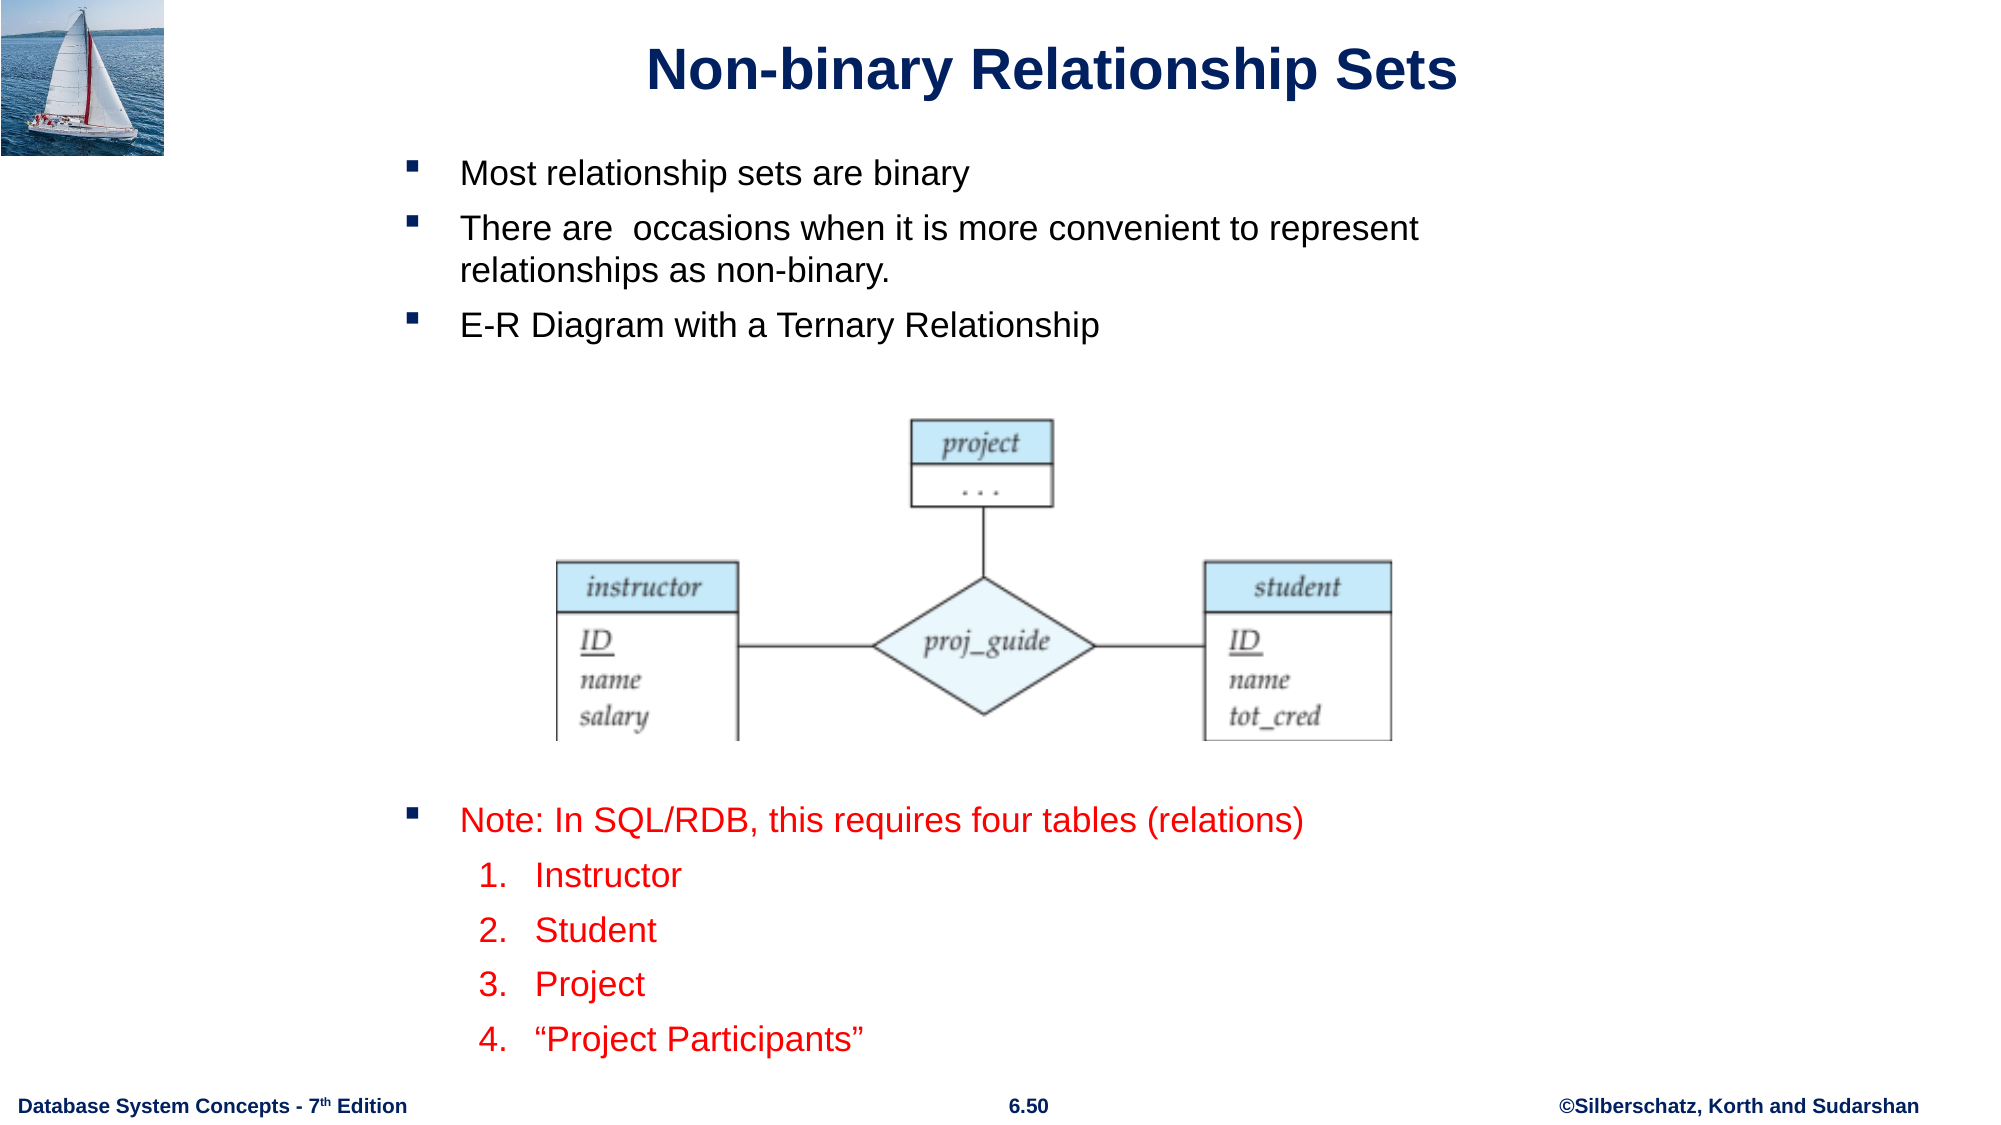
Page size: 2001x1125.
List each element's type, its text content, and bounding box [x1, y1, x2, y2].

picture [555, 418, 1393, 741]
picture [1, 0, 164, 156]
list Most relationship sets are binary There are occasions when it is more convenient to represent relationships as non-binary. E-R Diagram with a Ternary Relationship Note: In SQL/RDB, this requires four tables (relations) Instructor Student Project “Project Participants” [388, 142, 1641, 419]
title Non-binary Relationship Sets [356, 8, 1751, 110]
